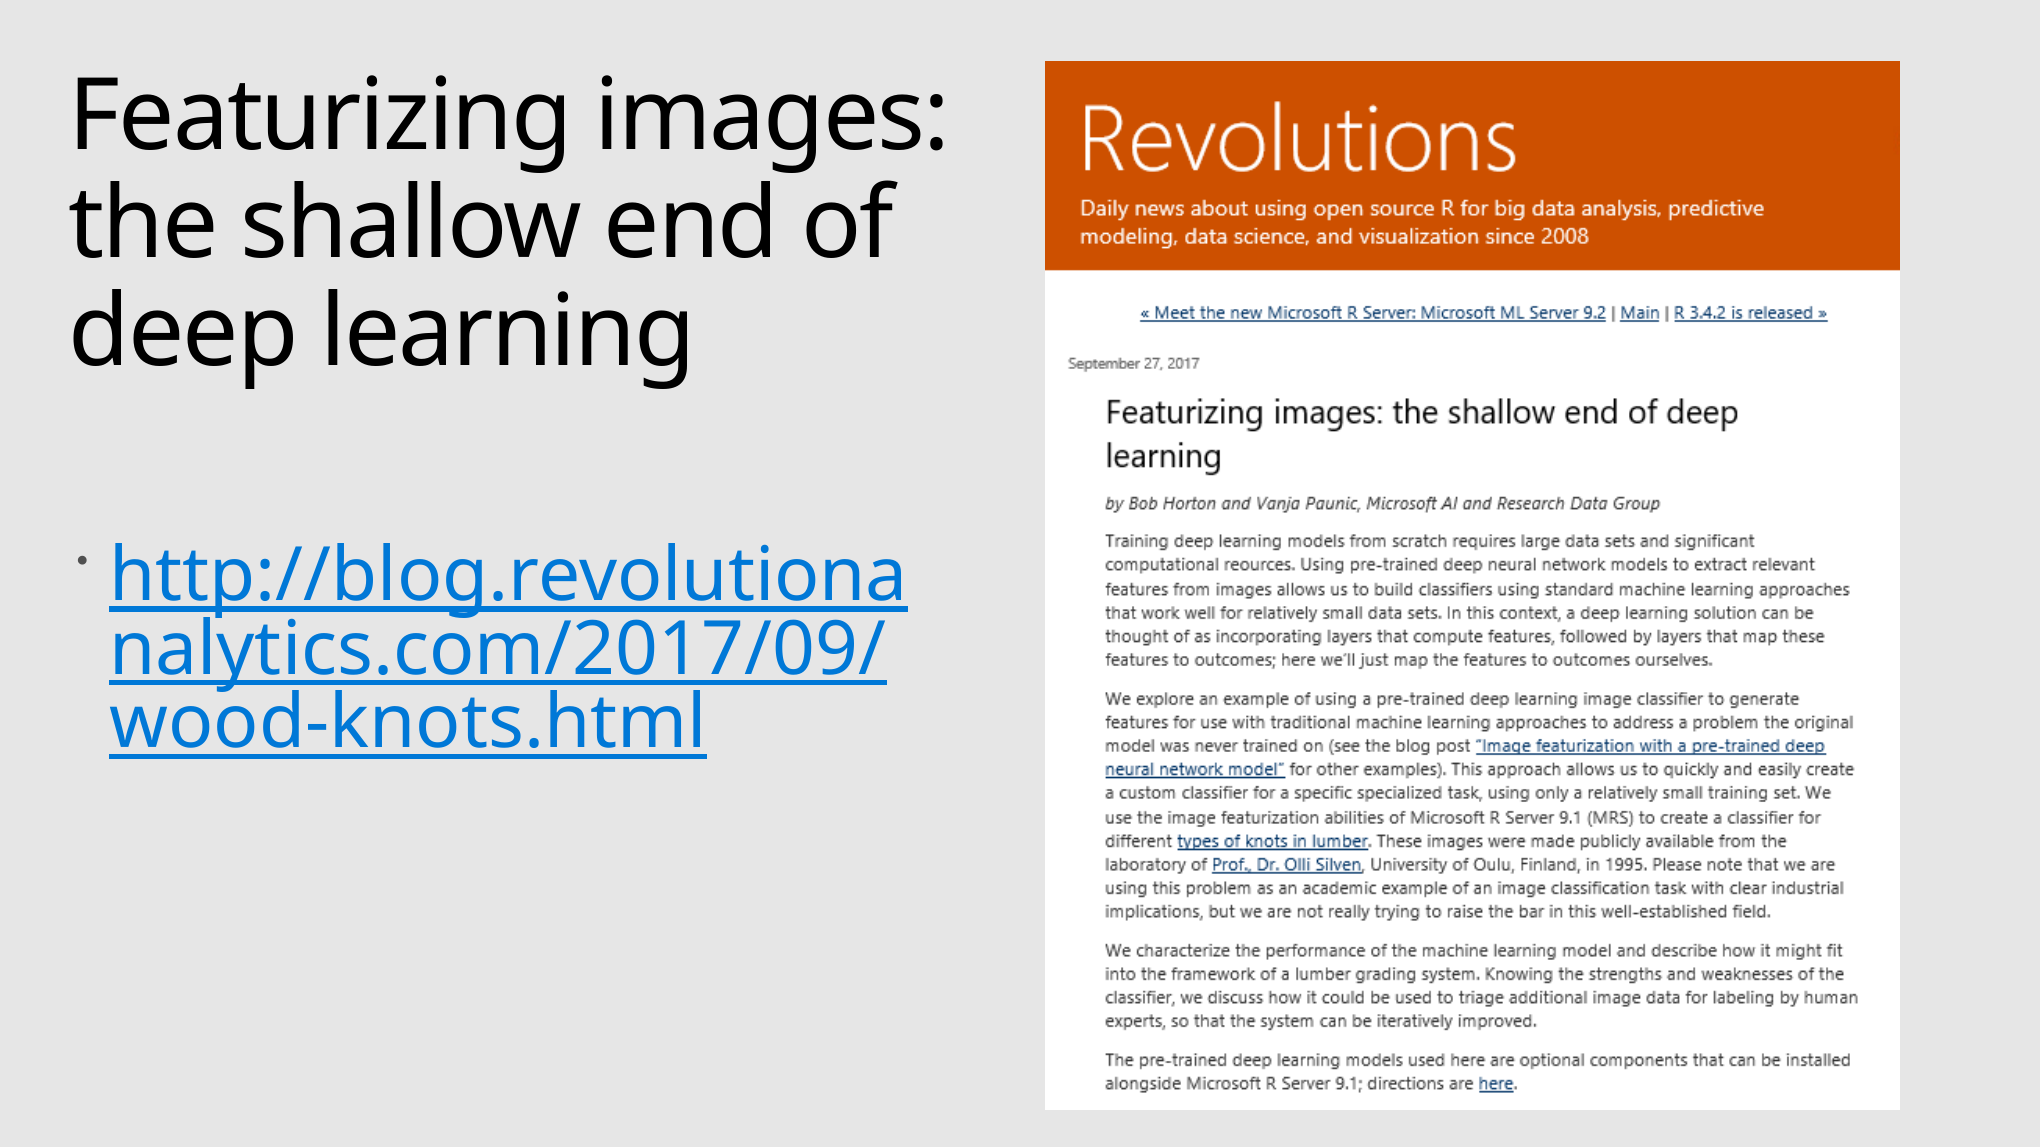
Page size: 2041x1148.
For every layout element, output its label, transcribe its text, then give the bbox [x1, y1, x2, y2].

list http://blog.revolutionanalytics.com/2017/09/wood-knots.html [47, 512, 936, 807]
picture [1044, 60, 1900, 1110]
title Featurizing images: the shallow end of deep learning [45, 48, 1045, 199]
